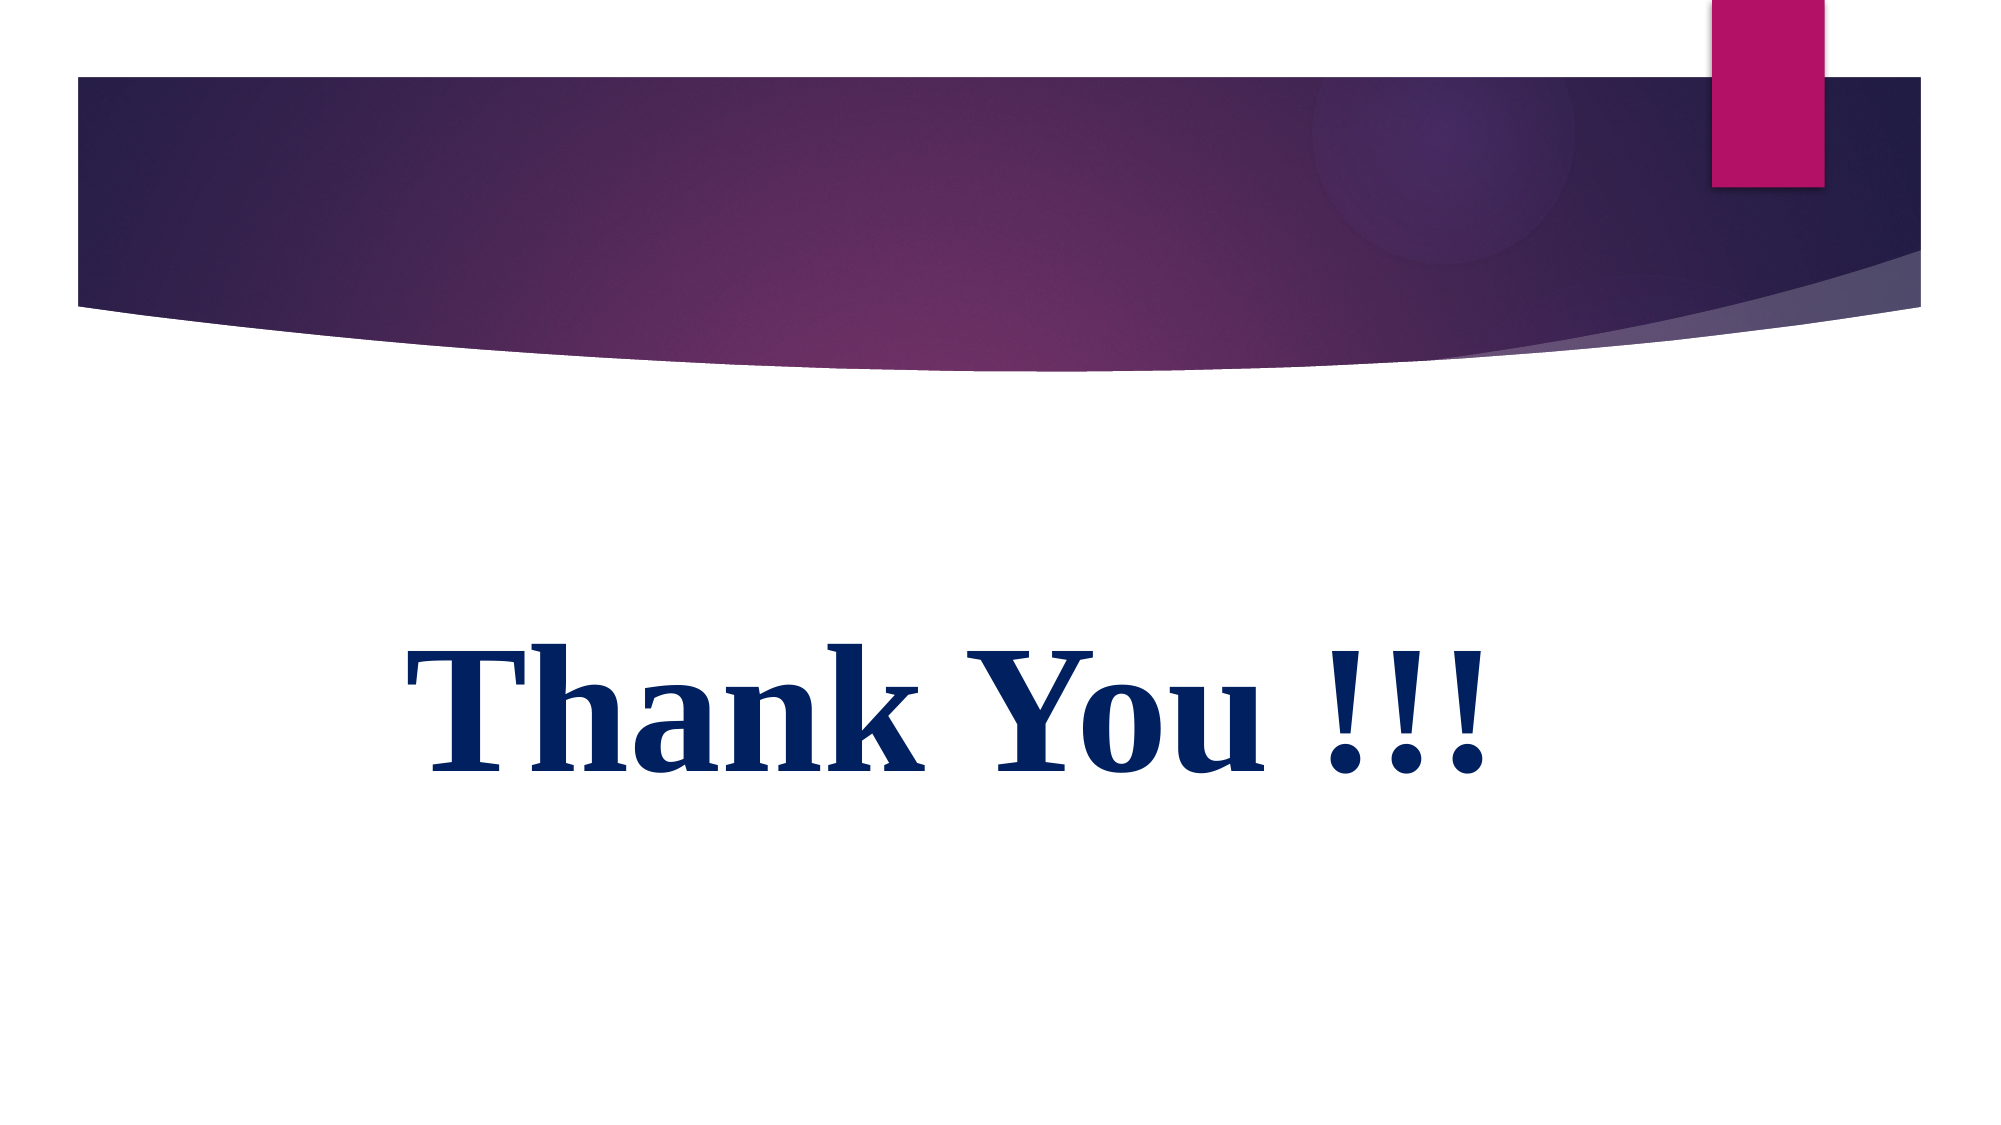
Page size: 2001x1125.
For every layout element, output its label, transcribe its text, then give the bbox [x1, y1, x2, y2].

title Thank You !!! [390, 587, 1627, 808]
